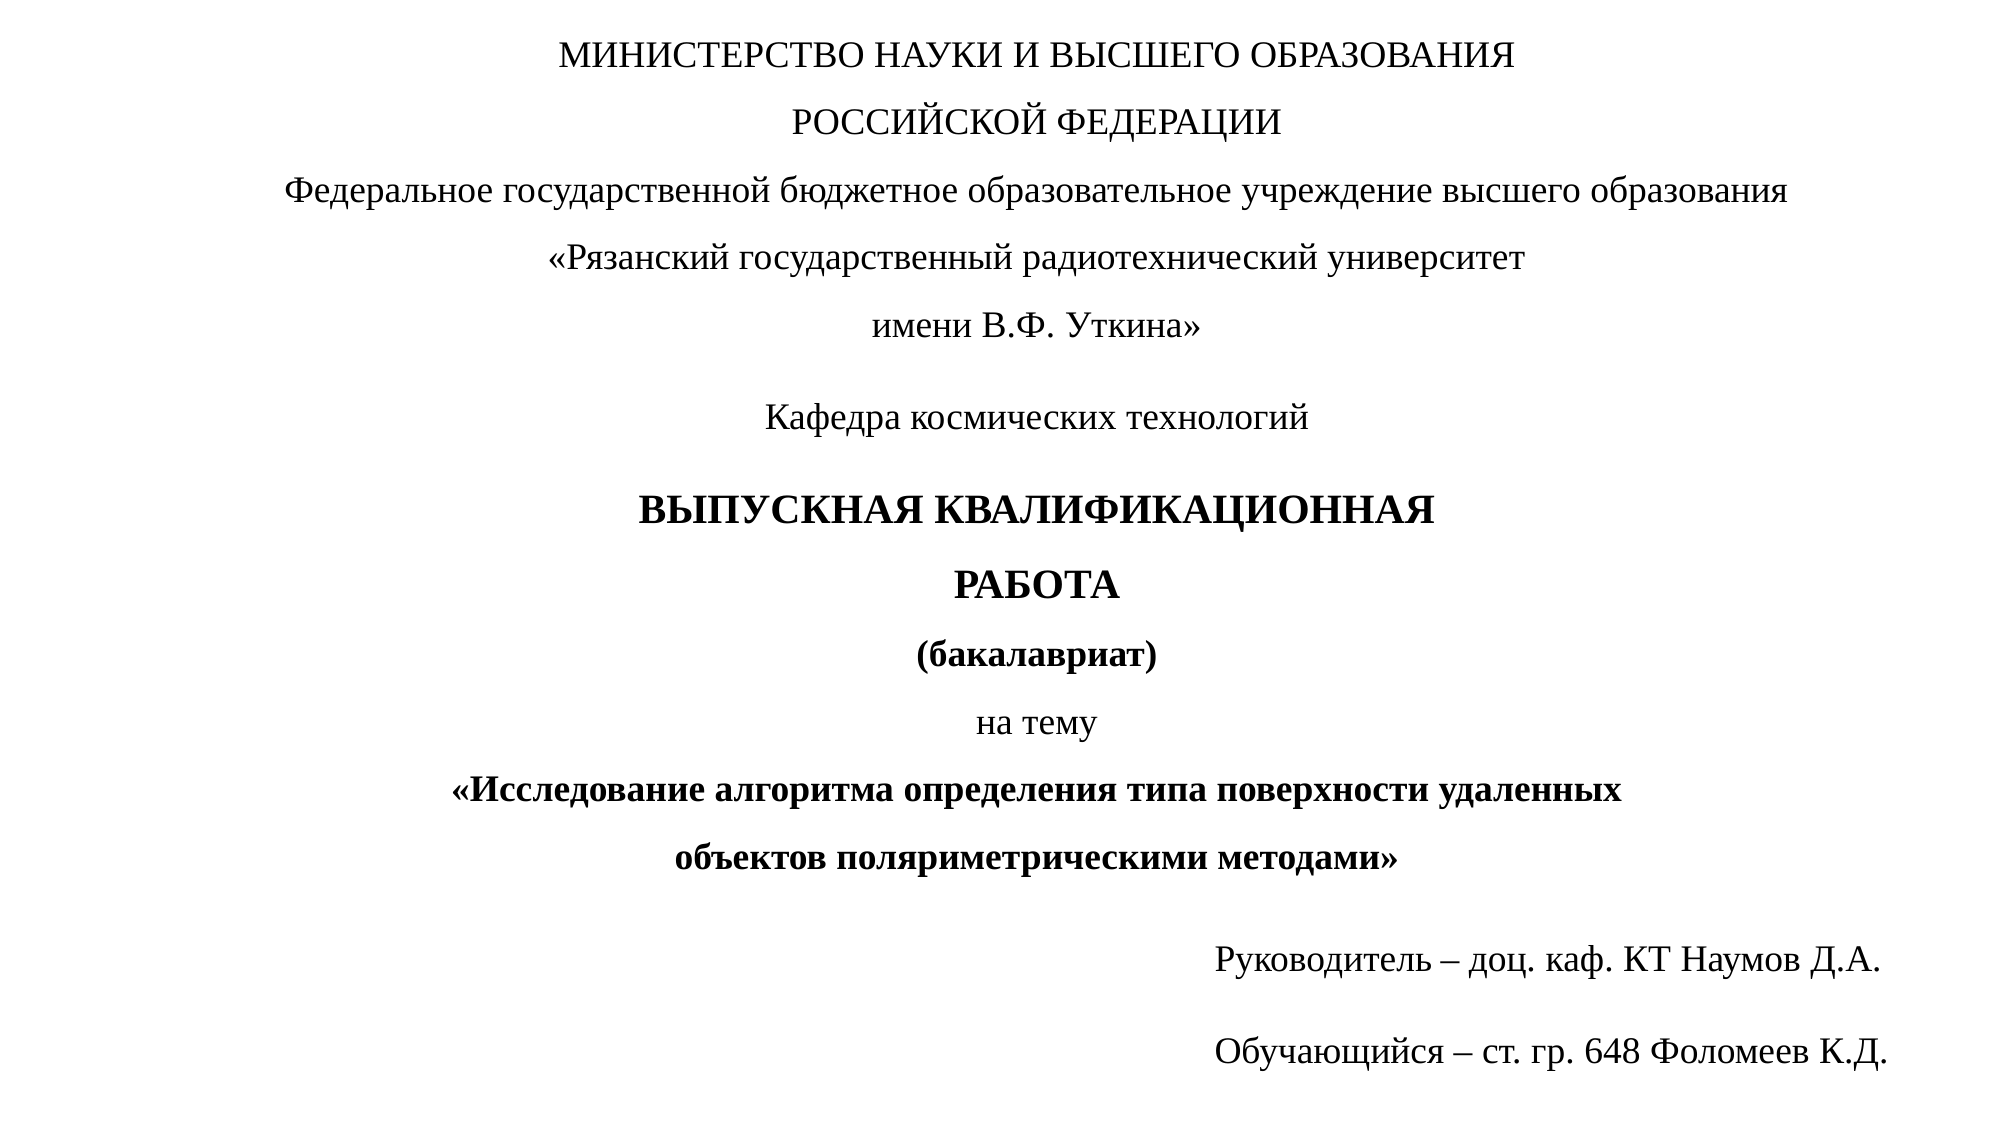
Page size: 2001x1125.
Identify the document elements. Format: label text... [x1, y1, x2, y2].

text_box Руководитель – доц. каф. КТ Наумов Д.А. Обучающийся – ст. гр. 648 Фоломеев К.Д. [1125, 903, 1907, 1079]
text_box МИНИСТЕРСТВО НАУКИ И ВЫСШЕГО ОБРАЗОВАНИЯ РОССИЙСКОЙ ФЕДЕРАЦИИ Федеральное государственной бюджетное образовательное учреждение высшего образования «Рязанский государственный радиотехнический университет имени В.Ф. Уткина» Кафедра космических технологий [0, 0, 2000, 445]
text_box ВЫПУСКНАЯ КВАЛИФИКАЦИОННАЯ РАБОТА (бакалавриат) на тему «Исследование алгоритма определения типа поверхности удаленных объектов поляриметрическими методами» [0, 449, 2000, 884]
